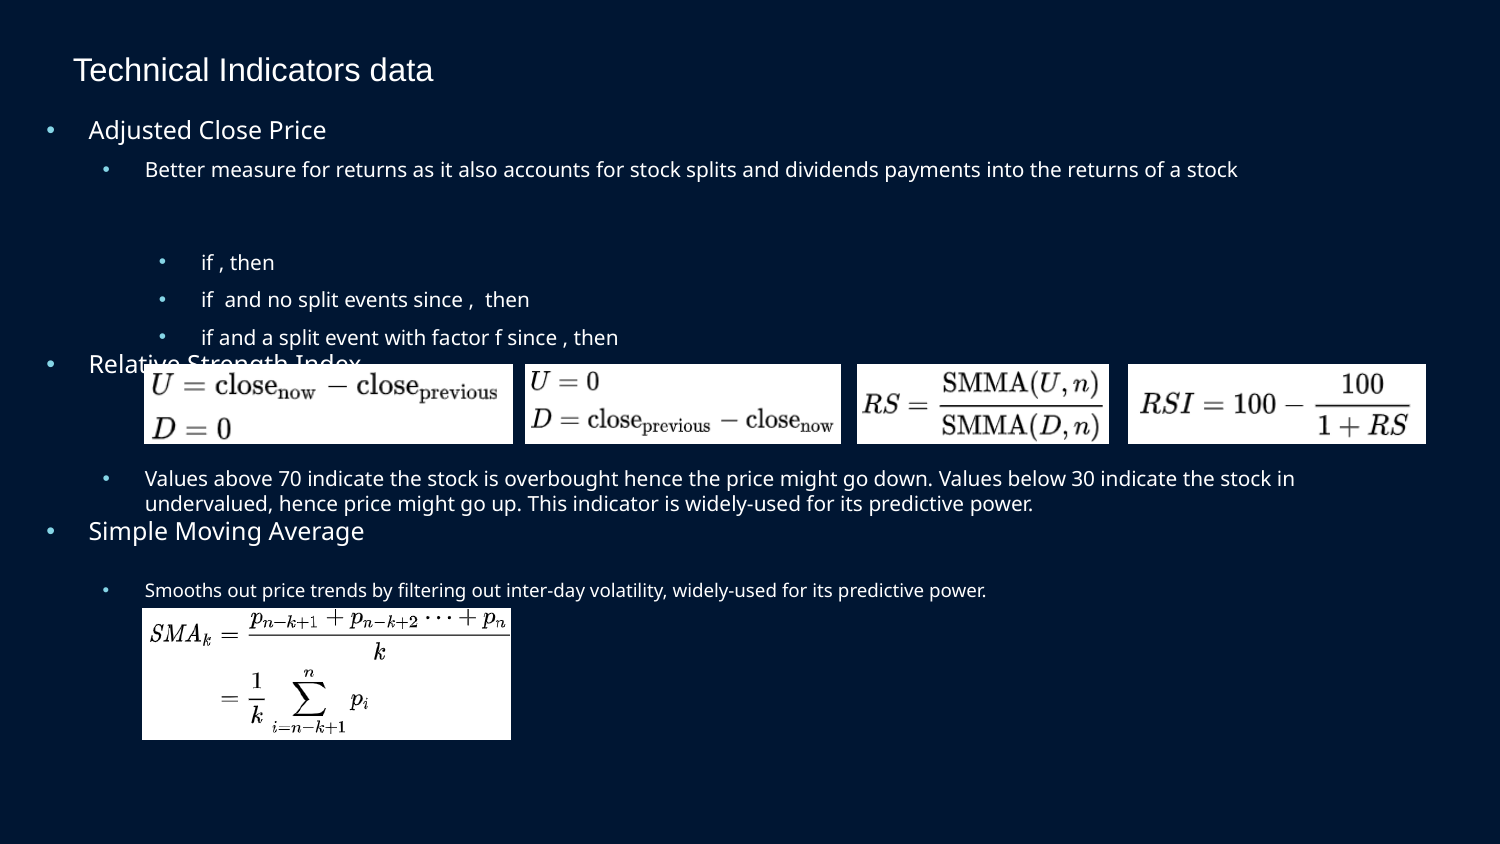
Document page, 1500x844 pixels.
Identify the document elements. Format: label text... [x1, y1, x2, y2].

picture [525, 363, 841, 444]
picture [1127, 363, 1426, 444]
picture [142, 608, 511, 740]
picture [144, 363, 513, 444]
picture [857, 363, 1109, 444]
text_box Technical Indicators data [61, 47, 1356, 95]
